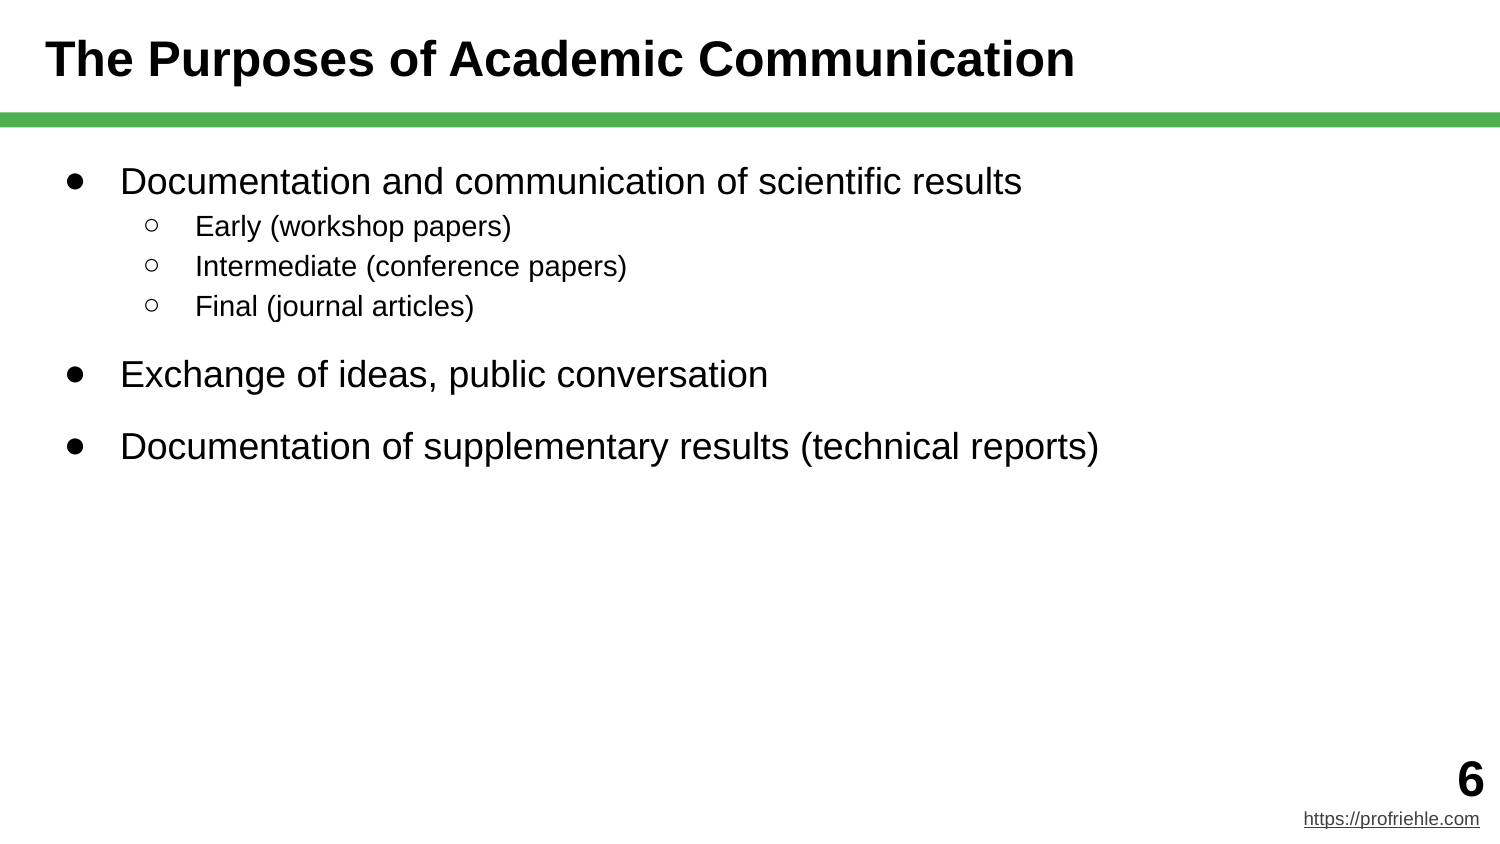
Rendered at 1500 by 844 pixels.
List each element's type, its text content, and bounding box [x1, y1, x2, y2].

list Documentation and communication of scientific results Early (workshop papers) Intermediate (conference papers) Final (journal articles) Exchange of ideas, public conversation Documentation of supplementary results (technical reports) [45, 150, 1455, 825]
title The Purposes of Academic Communication [0, 0, 1500, 113]
slide_number ‹#› https://profriehle.com [1200, 724, 1500, 844]
